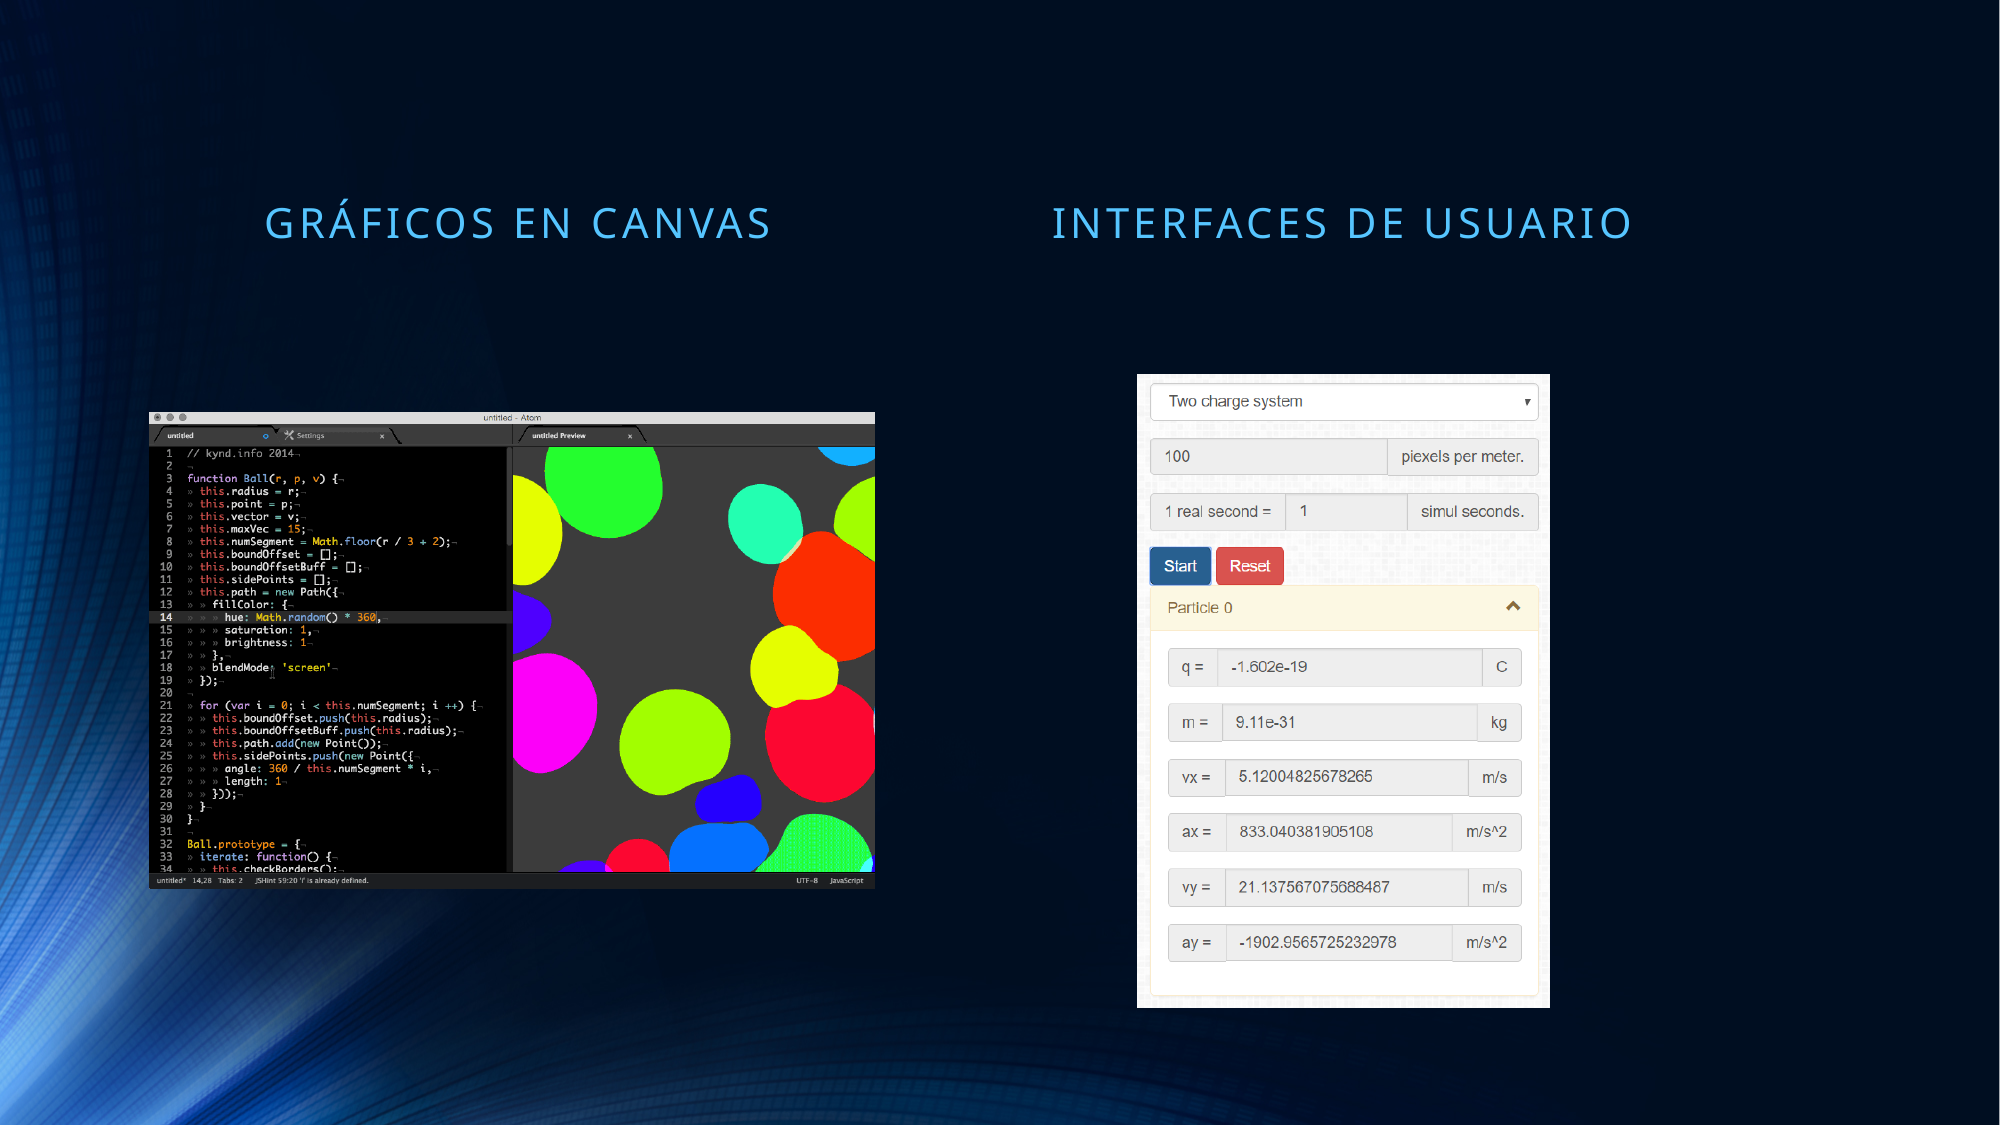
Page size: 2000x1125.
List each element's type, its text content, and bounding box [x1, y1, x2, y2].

list Interfaces de usuario [1037, 162, 1762, 288]
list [1137, 374, 1550, 1008]
picture [0, 0, 2000, 1125]
list Gráficos en CANVAS [249, 162, 975, 288]
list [149, 412, 875, 889]
